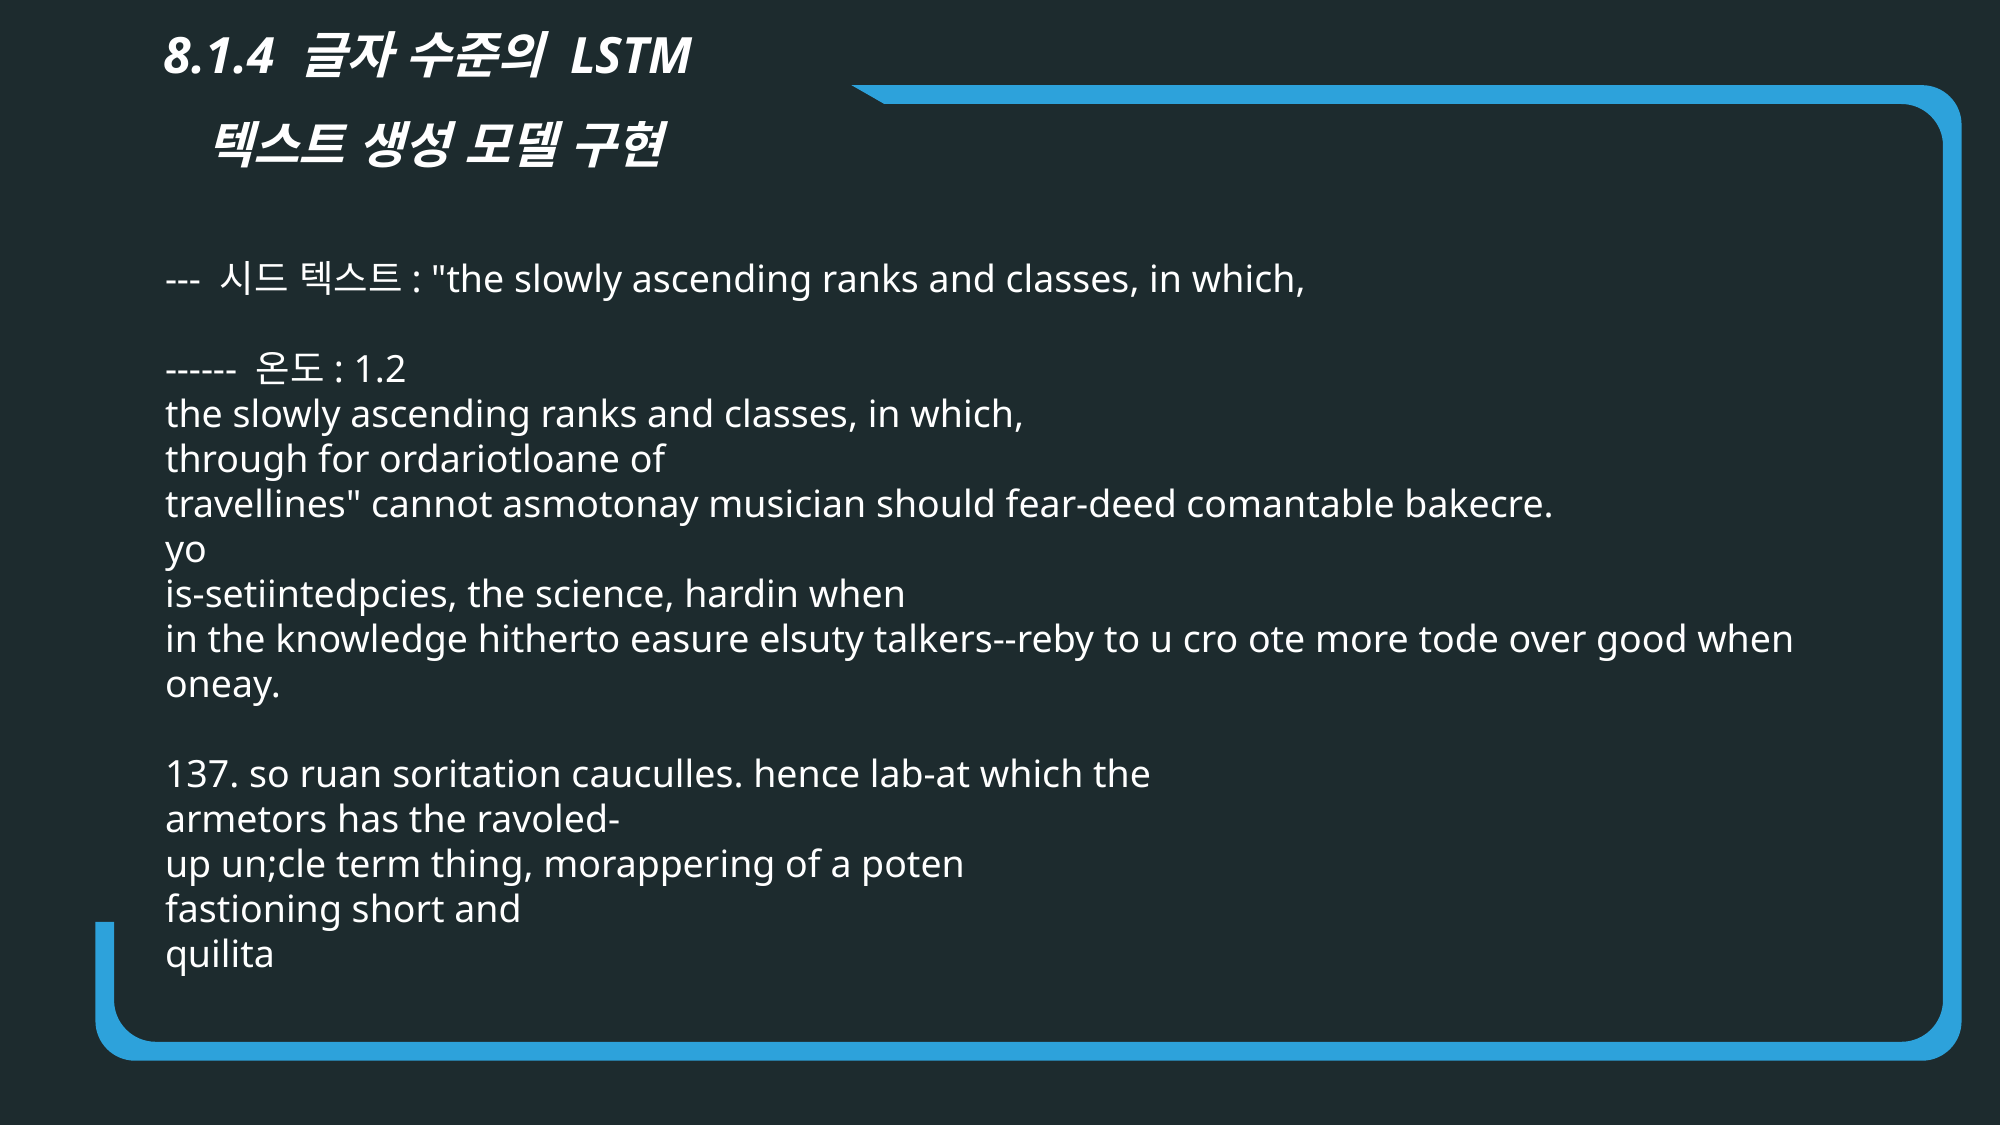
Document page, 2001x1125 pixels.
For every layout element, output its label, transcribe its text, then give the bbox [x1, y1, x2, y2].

text_box --- 시드 텍스트: "the slowly ascending ranks and classes, in which, ------ 온도: 1.2 the slowly ascending ranks and classes, in which, through for ordariotloane of travellines" cannot asmotonay musician should fear-deed comantable bakecre. yo is-setiintedpcies, the science, hardin when in the knowledge hitherto easure elsuty talkers--reby to u cro ote more tode over good when oneay. 137. so ruan soritation cauculles. hence lab-at which the armetors has the ravoled- up un;cle term thing, morappering of a poten fastioning short and quilita [150, 247, 1907, 982]
text_box 8.1.4 글자 수준의 LSTM 텍스트 생성 모델 구현 [46, 0, 824, 182]
text_box [94, 84, 1963, 1062]
